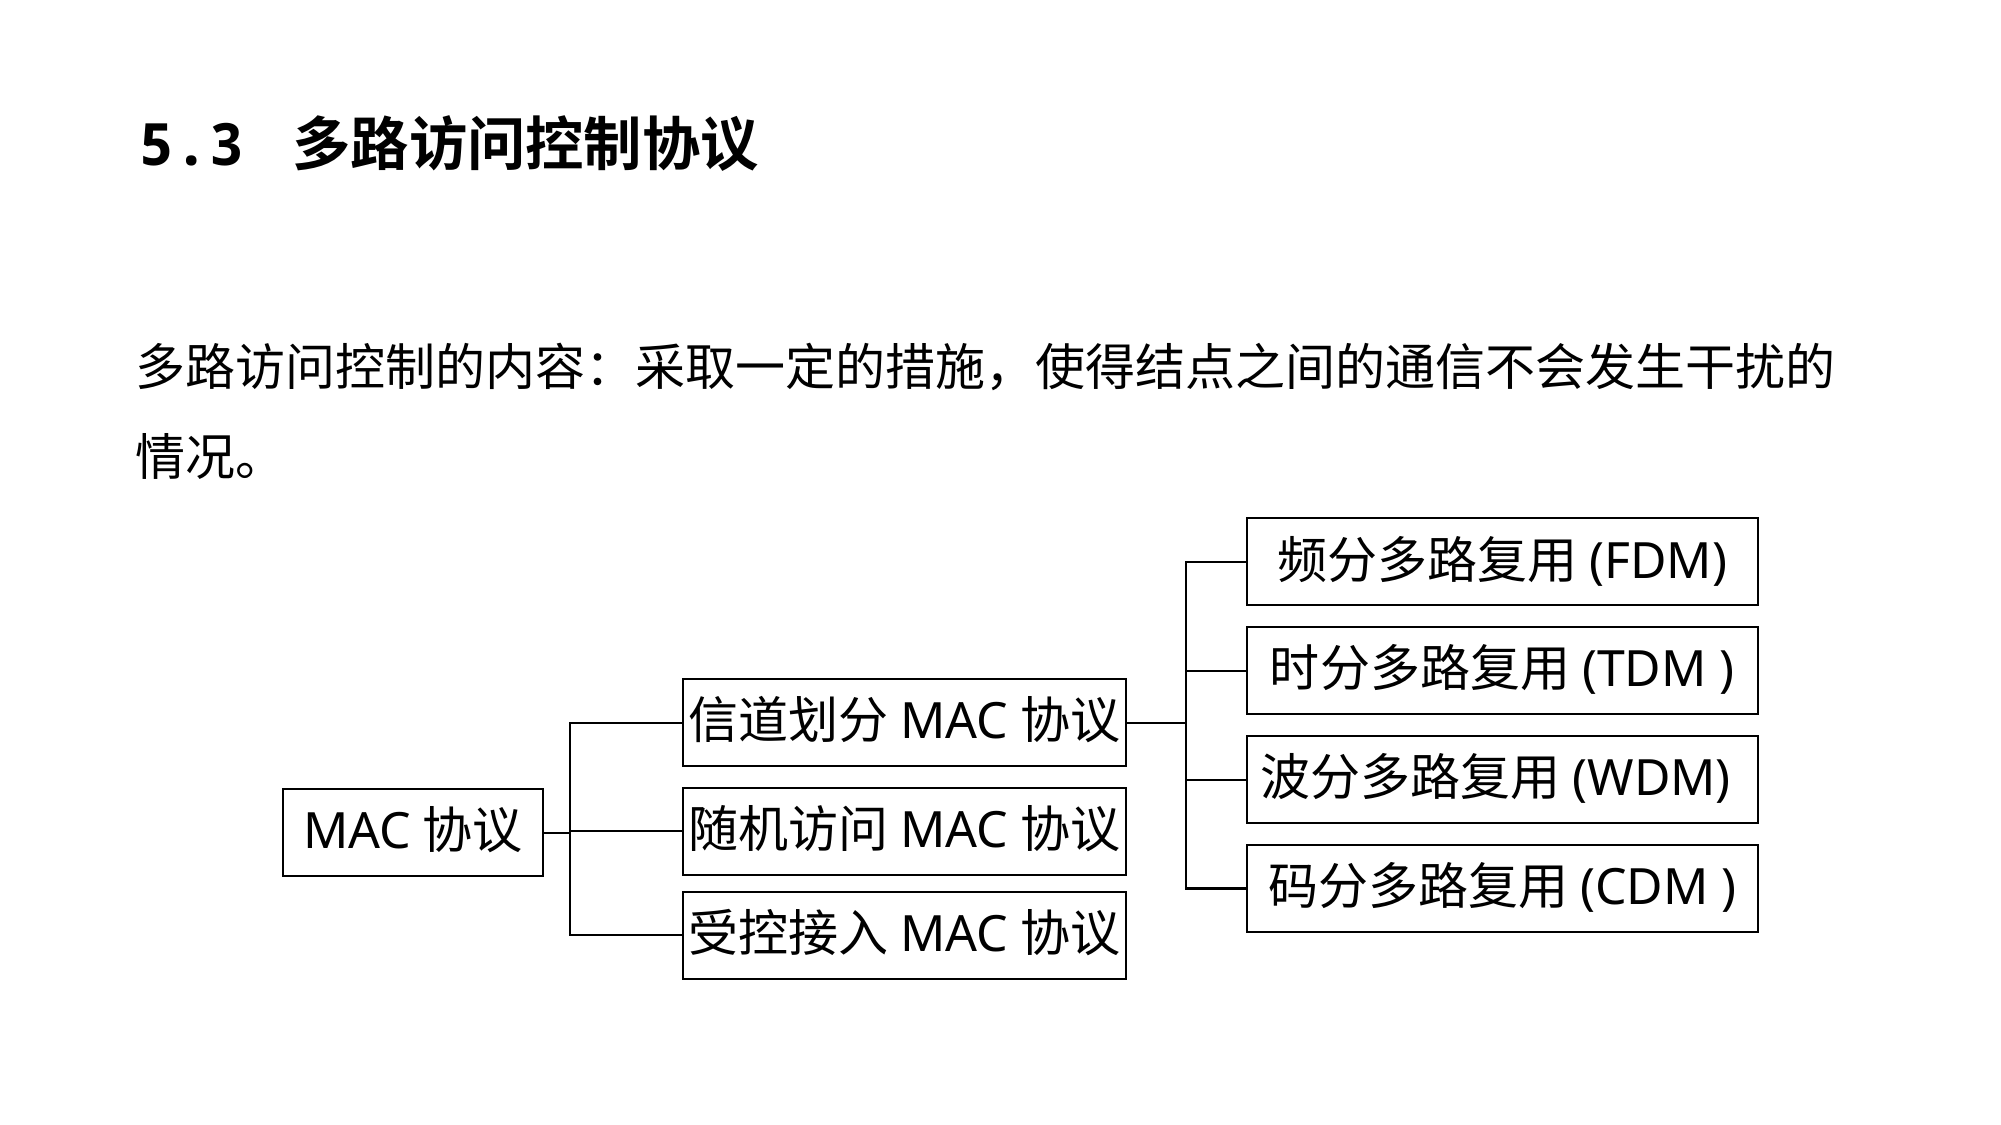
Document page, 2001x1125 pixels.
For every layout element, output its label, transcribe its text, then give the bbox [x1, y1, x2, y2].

text_box 多路访问控制的内容：采取一定的措施，使得结点之间的通信不会发生干扰的情况。 [120, 298, 1898, 493]
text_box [283, 510, 1798, 979]
text_box 5.3 多路访问控制协议 [120, 97, 1568, 187]
